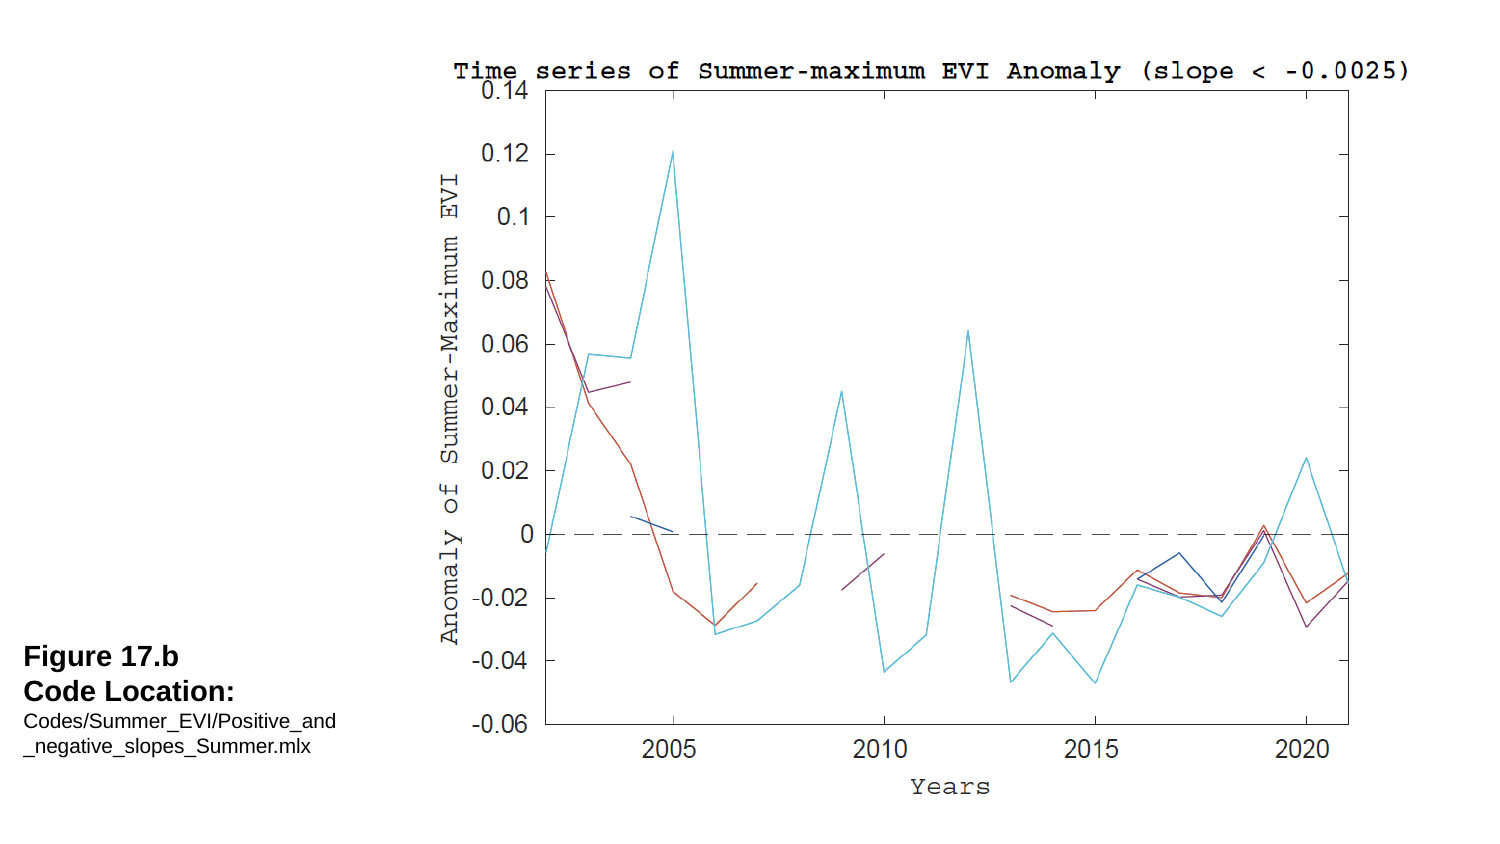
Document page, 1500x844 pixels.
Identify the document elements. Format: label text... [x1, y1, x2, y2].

picture [381, 24, 1443, 819]
text_box Figure 17.b Code Location: Codes/Summer_EVI/Positive_and_negative_slopes_Summer.mlx [8, 622, 358, 773]
